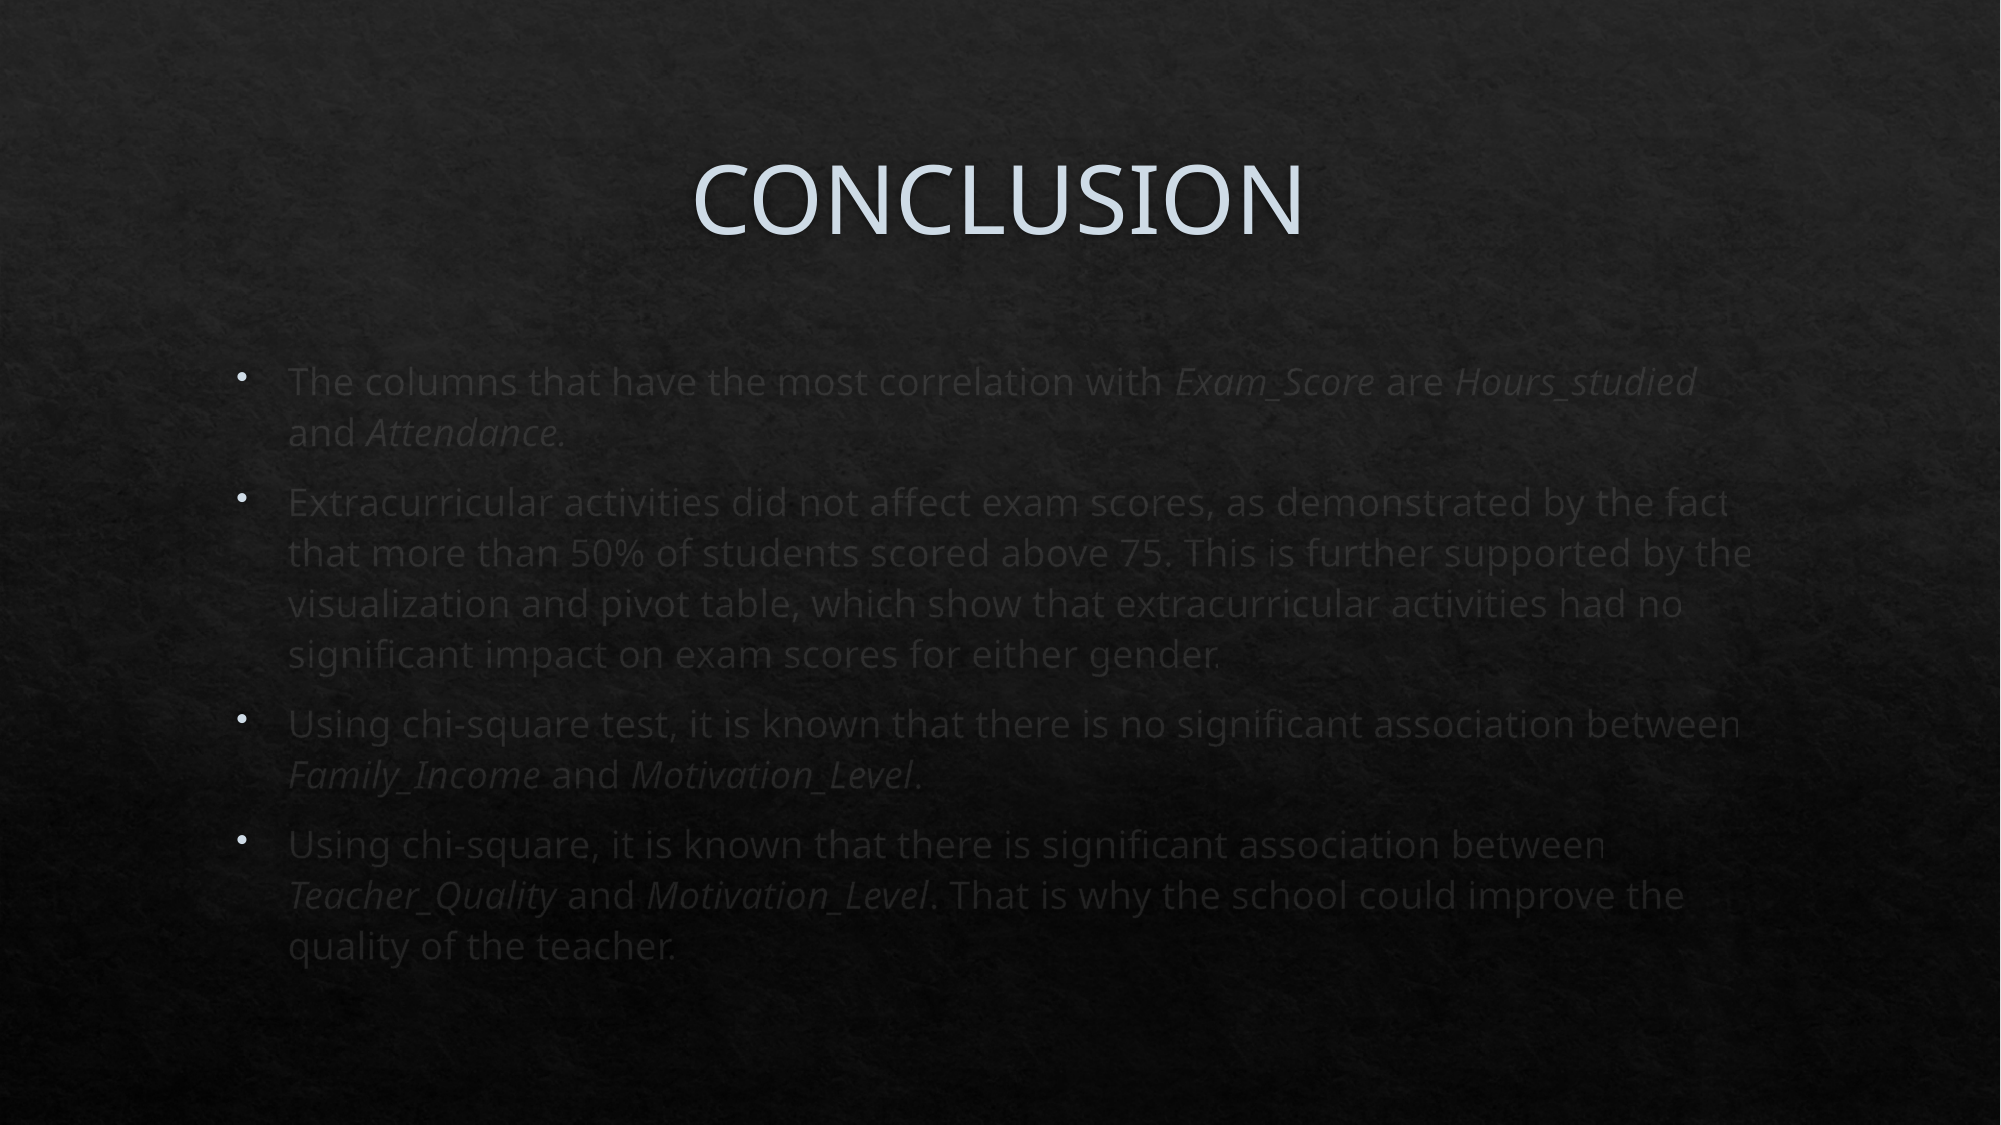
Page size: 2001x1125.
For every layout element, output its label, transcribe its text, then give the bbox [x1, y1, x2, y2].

title CONCLUSION [149, 99, 1849, 307]
list The columns that have the most correlation with Exam_Score are Hours_studied and Attendance. Extracurricular activities did not affect exam scores, as demonstrated by the fact that more than 50% of students scored above 75. This is further supported by the visualization and pivot table, which show that extracurricular activities had no significant impact on exam scores for either gender. Using chi-square test, it is known that there is no significant association between Family_Income and Motivation_Level. Using chi-square, it is known that there is significant association between Teacher_Quality and Motivation_Level. That is why the school could improve the quality of the teacher. [216, 345, 1782, 979]
